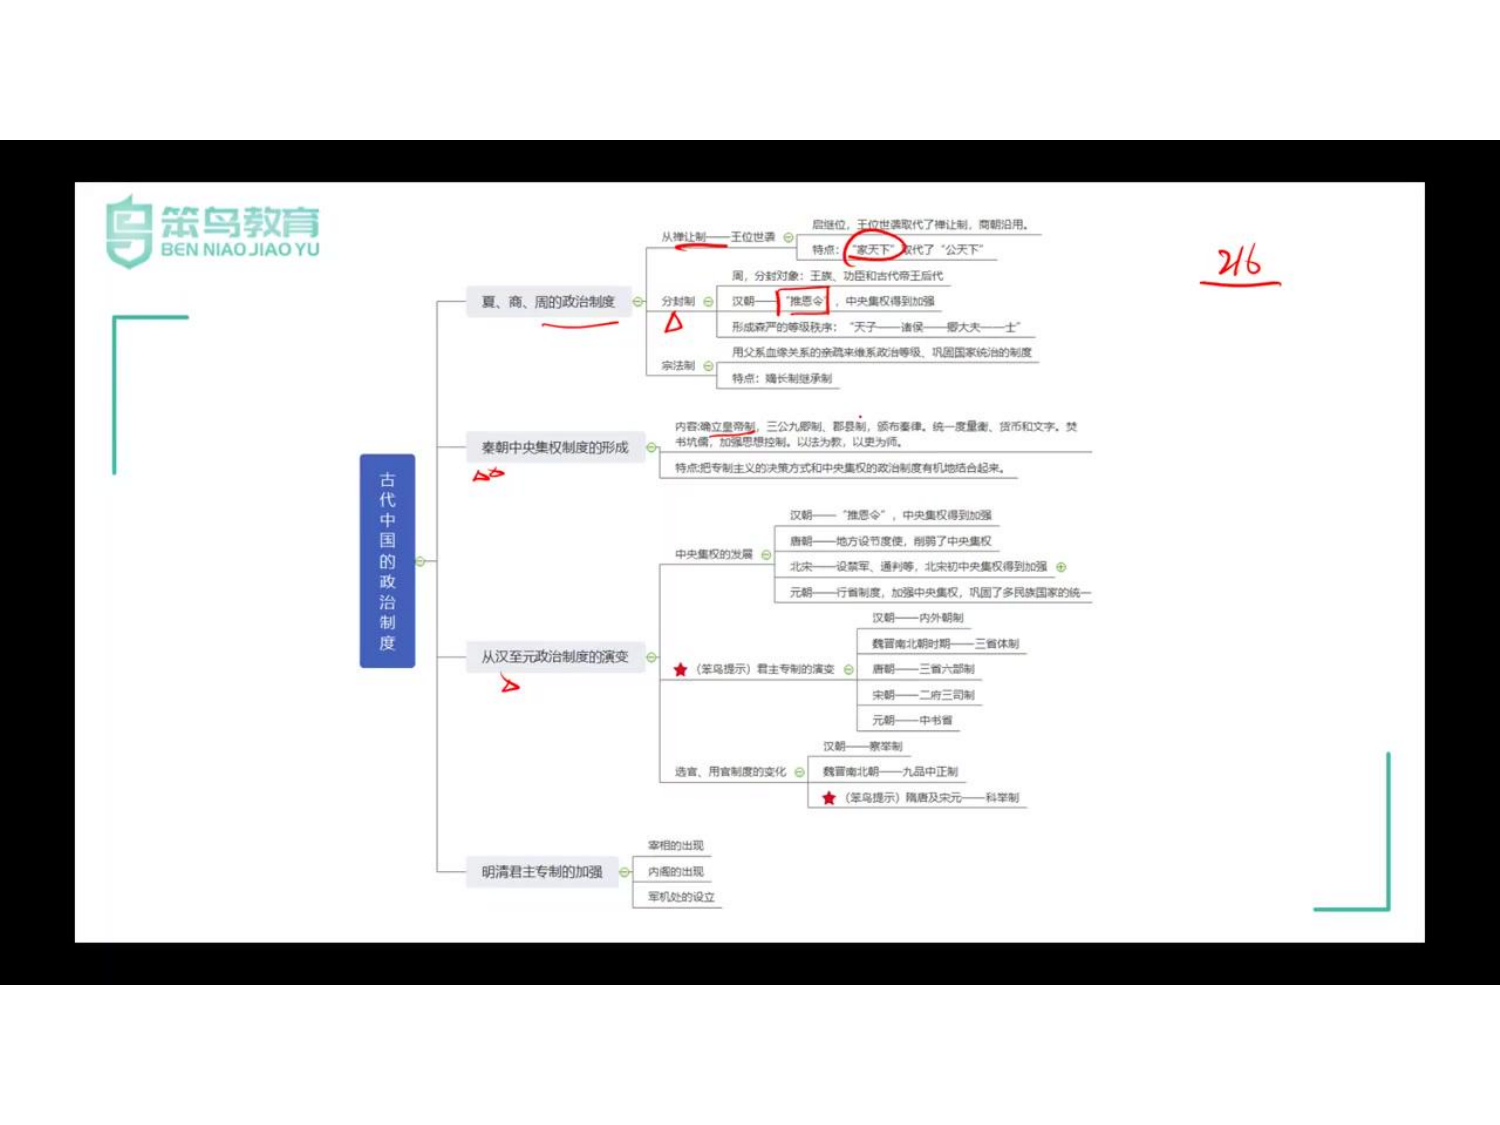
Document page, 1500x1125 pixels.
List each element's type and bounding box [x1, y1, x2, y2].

picture [0, 140, 1500, 985]
